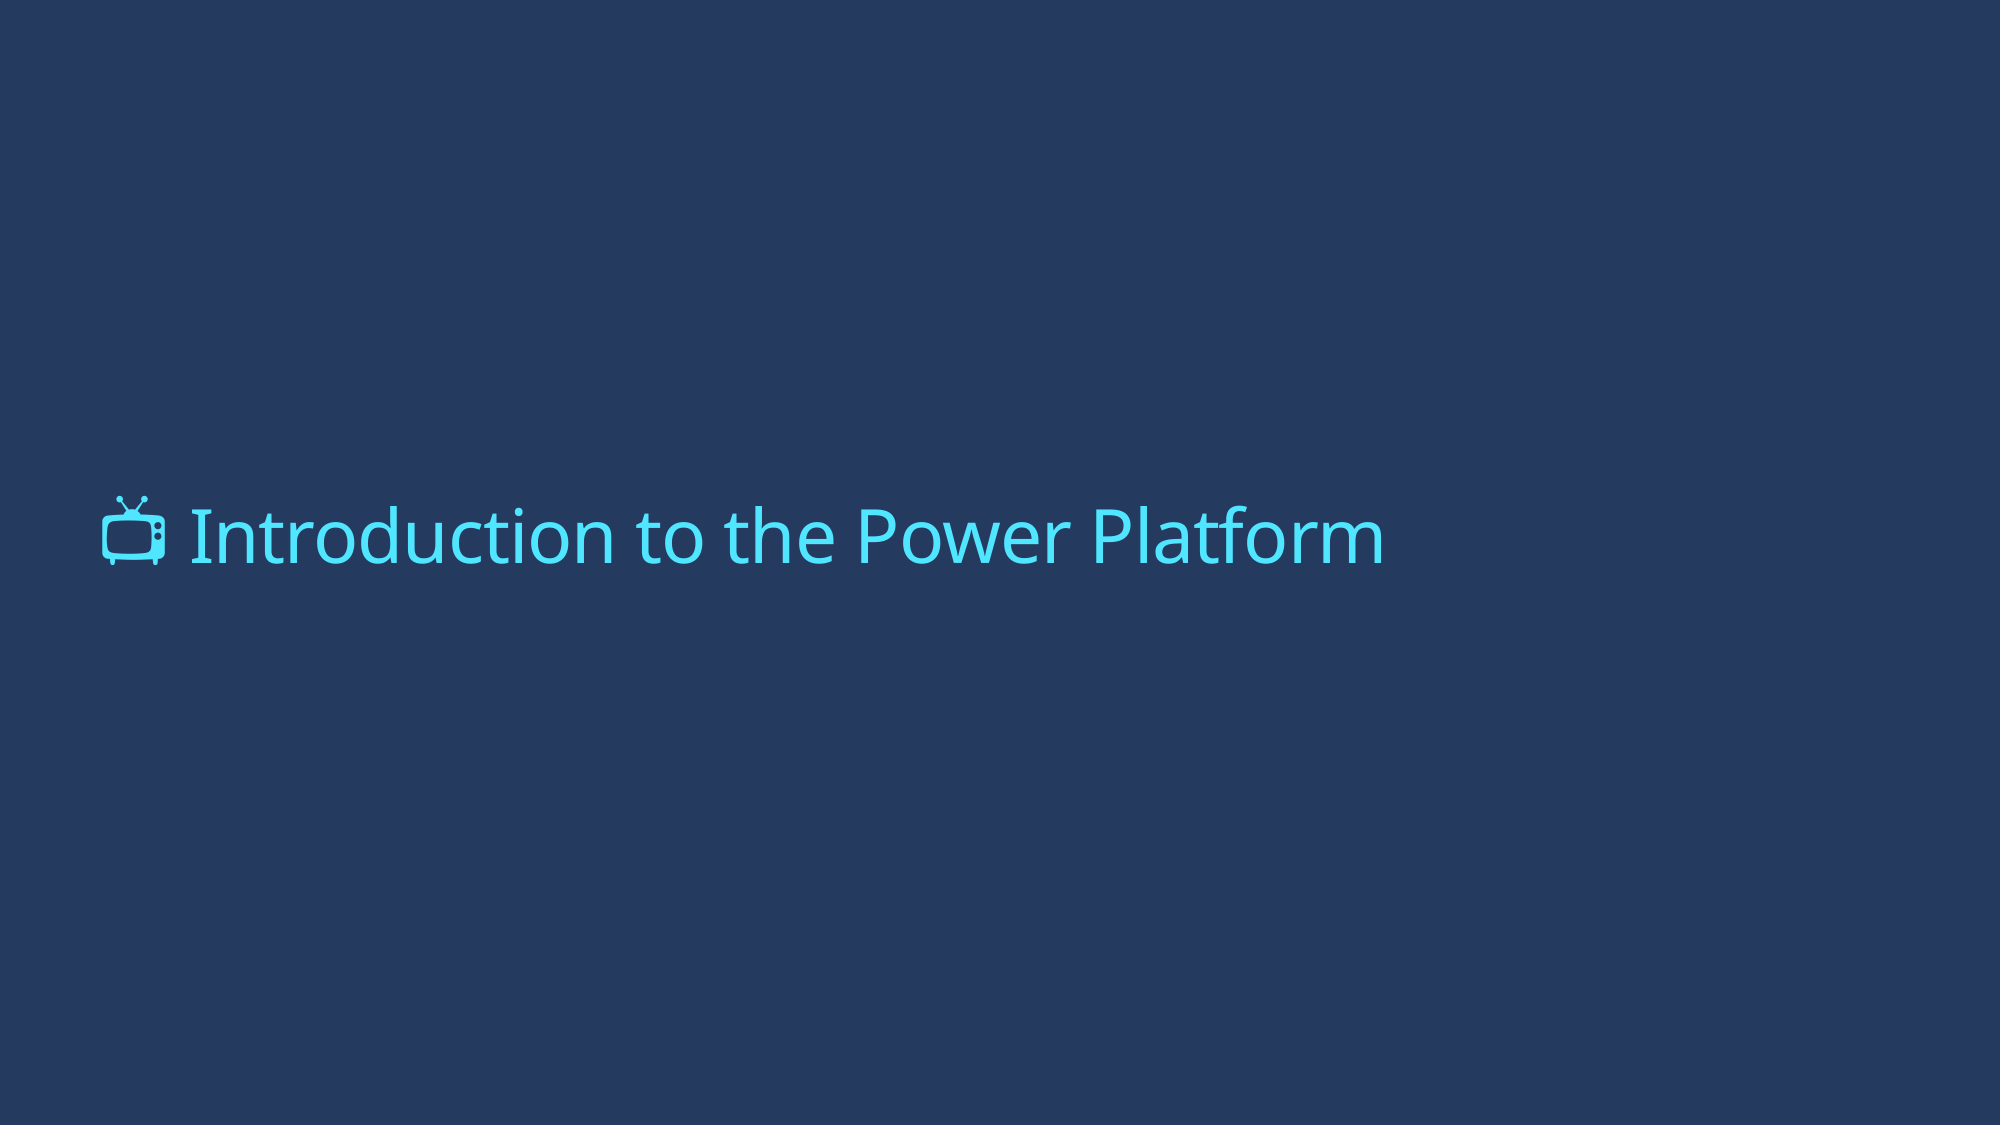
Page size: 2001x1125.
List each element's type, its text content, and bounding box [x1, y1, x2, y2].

title 📺 Introduction to the Power Platform [96, 497, 1596, 580]
